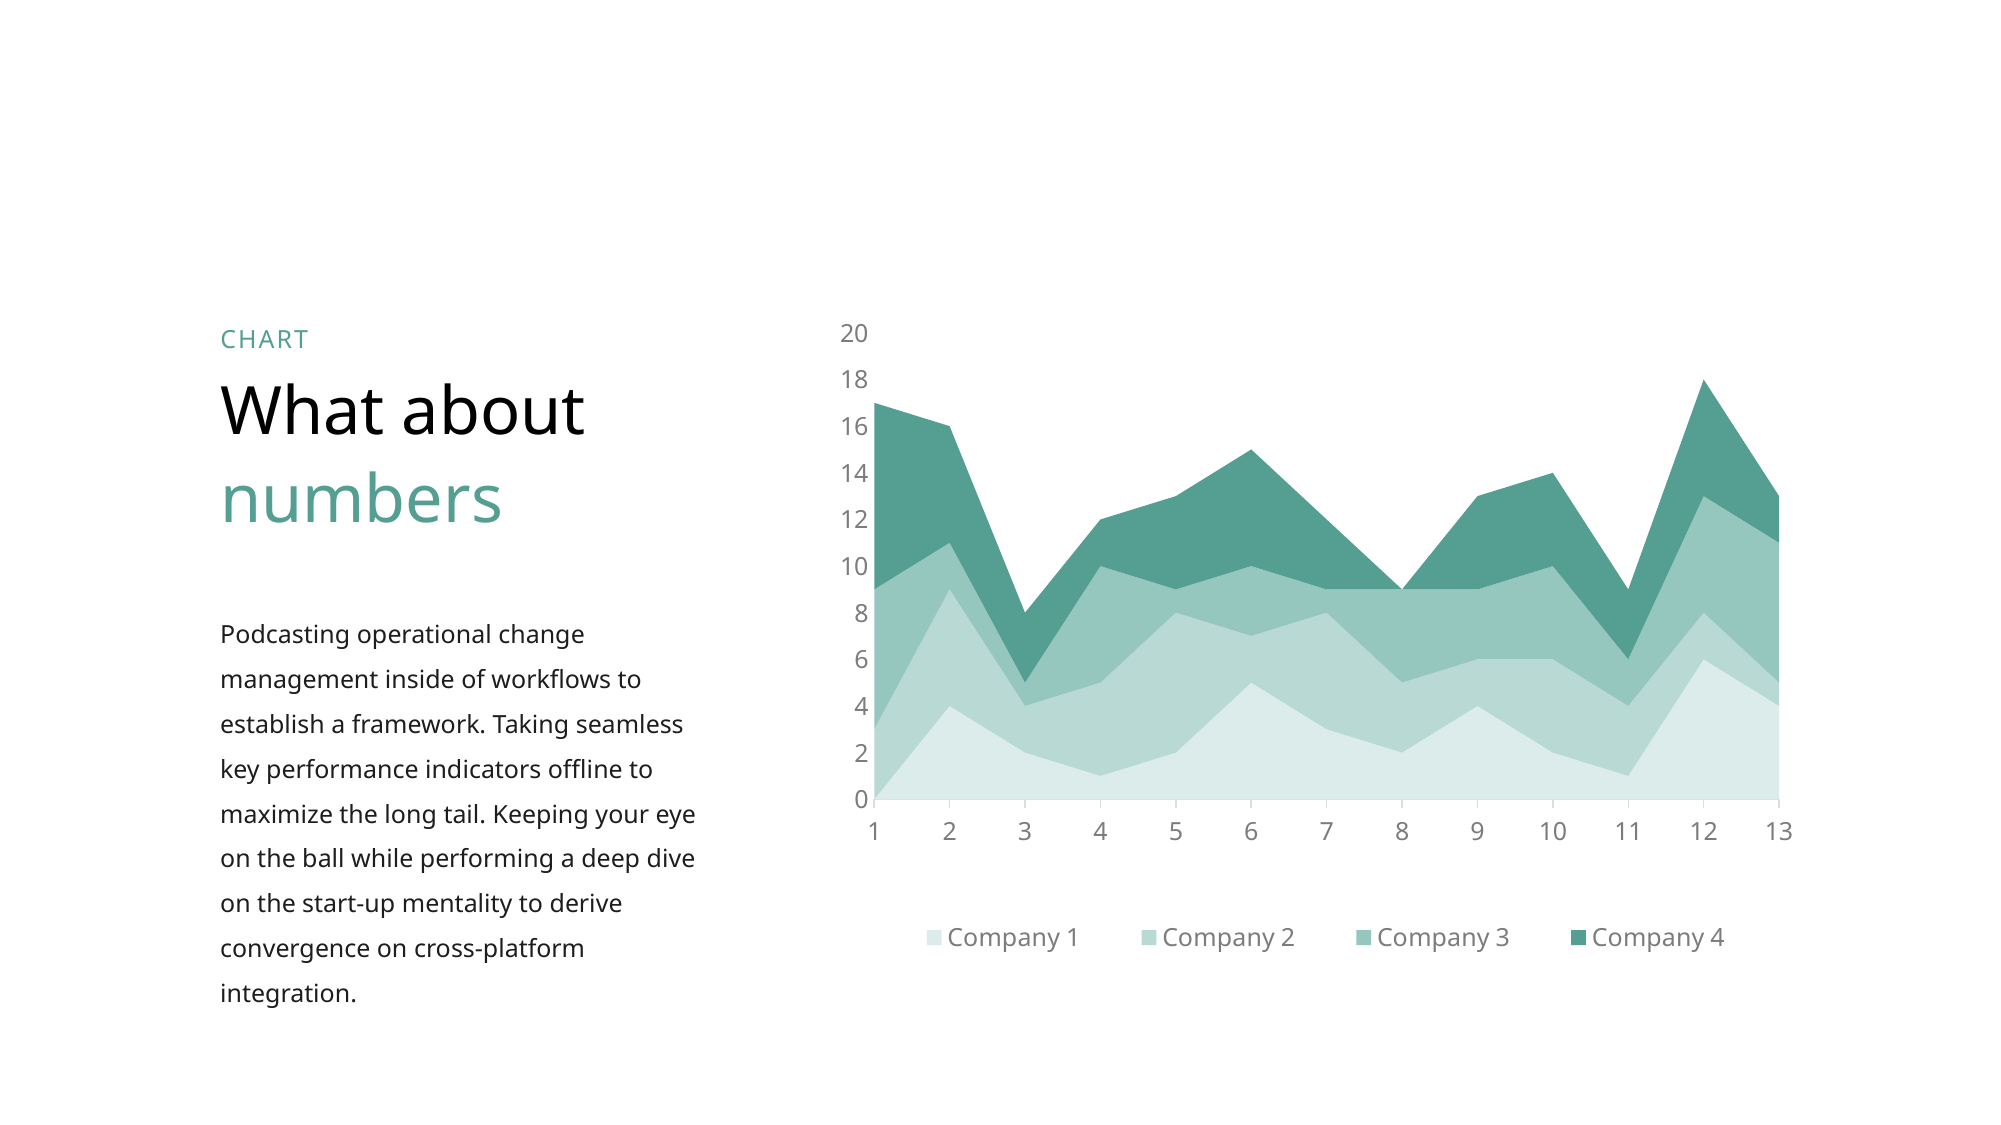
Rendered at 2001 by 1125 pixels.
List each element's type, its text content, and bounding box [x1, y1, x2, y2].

text_box Podcasting operational change management inside of workflows to establish a framework. Taking seamless key performance indicators offline to maximize the long tail. Keeping your eye on the ball while performing a deep dive on the start-up mentality to derive convergence on cross-platform integration. [220, 603, 728, 1008]
text_box What about numbers [220, 359, 761, 536]
text_box CHART [220, 317, 518, 354]
chart [761, 175, 1886, 1032]
